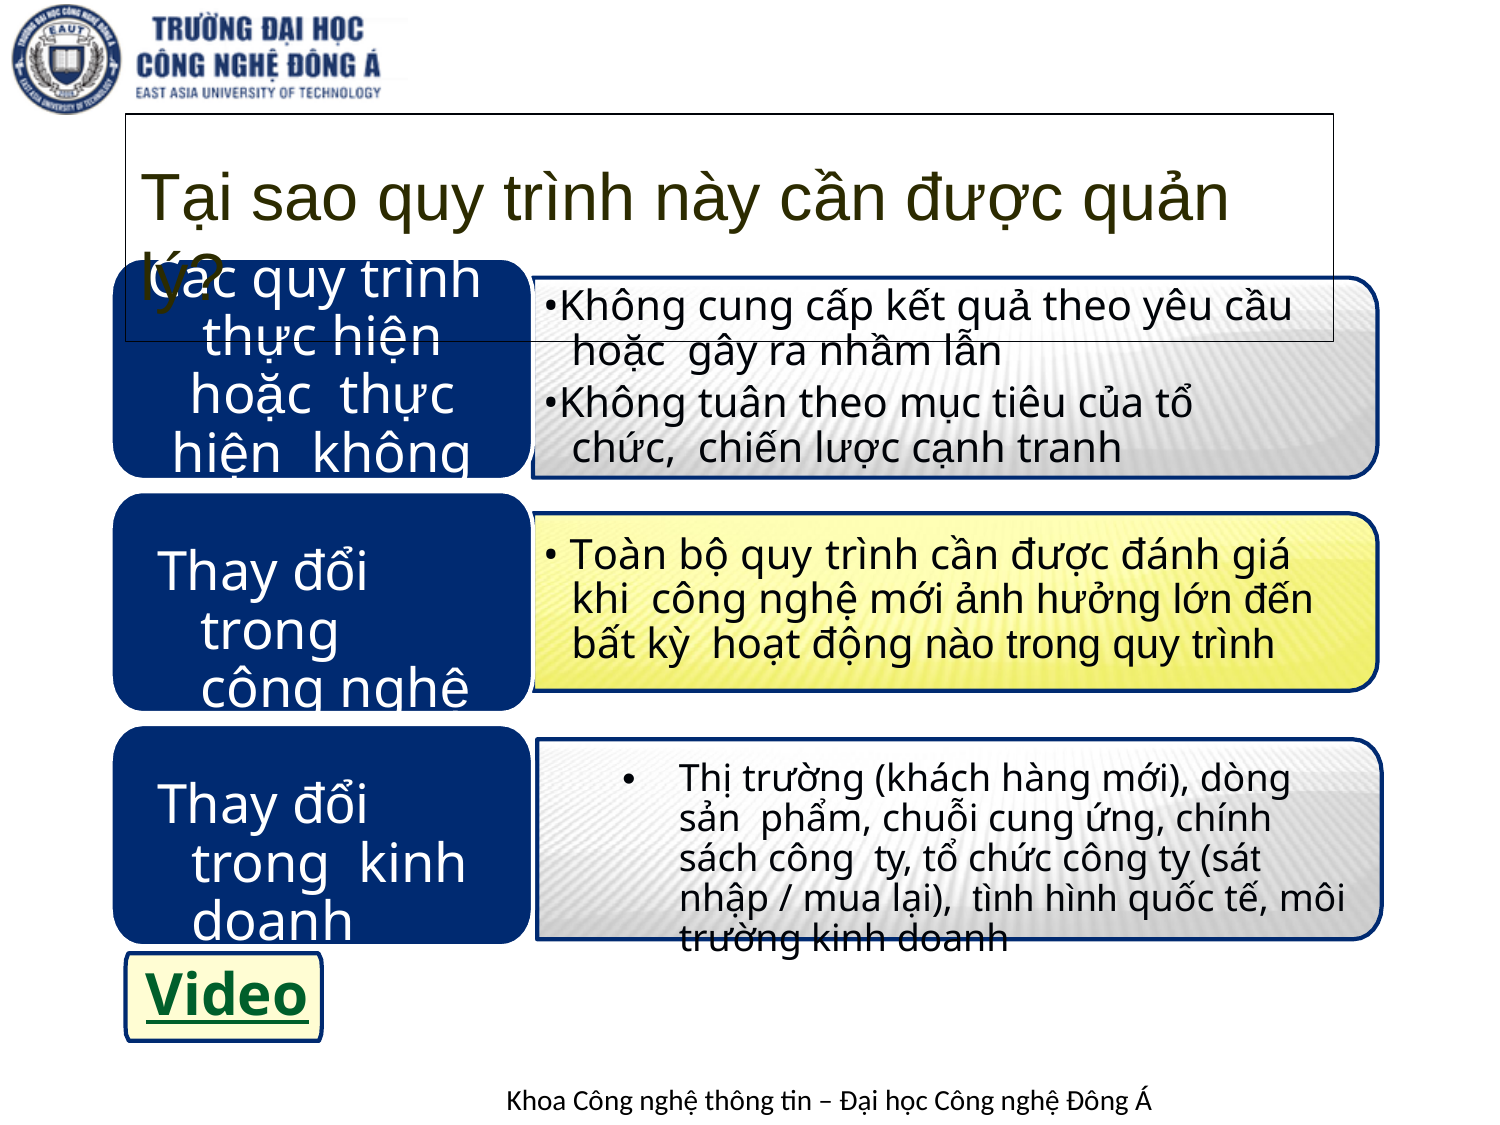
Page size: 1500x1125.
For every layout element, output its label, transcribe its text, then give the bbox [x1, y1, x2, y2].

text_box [123, 957, 325, 1044]
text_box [108, 255, 536, 483]
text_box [108, 721, 536, 949]
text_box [108, 488, 536, 716]
title Tại sao quy trình này cần được quản lý? [125, 114, 1334, 273]
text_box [541, 510, 1380, 694]
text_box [541, 275, 1380, 480]
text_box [541, 736, 1384, 942]
picture [4, 4, 408, 115]
text_box • Thị trường (khách hàng mới), dòng sản phẩm, chuỗi cung ứng, chính sách công ty, tổ chức công ty (sát nhập / mua lại), tình hình quốc tế, môi trường kinh doanh [620, 950, 1363, 960]
